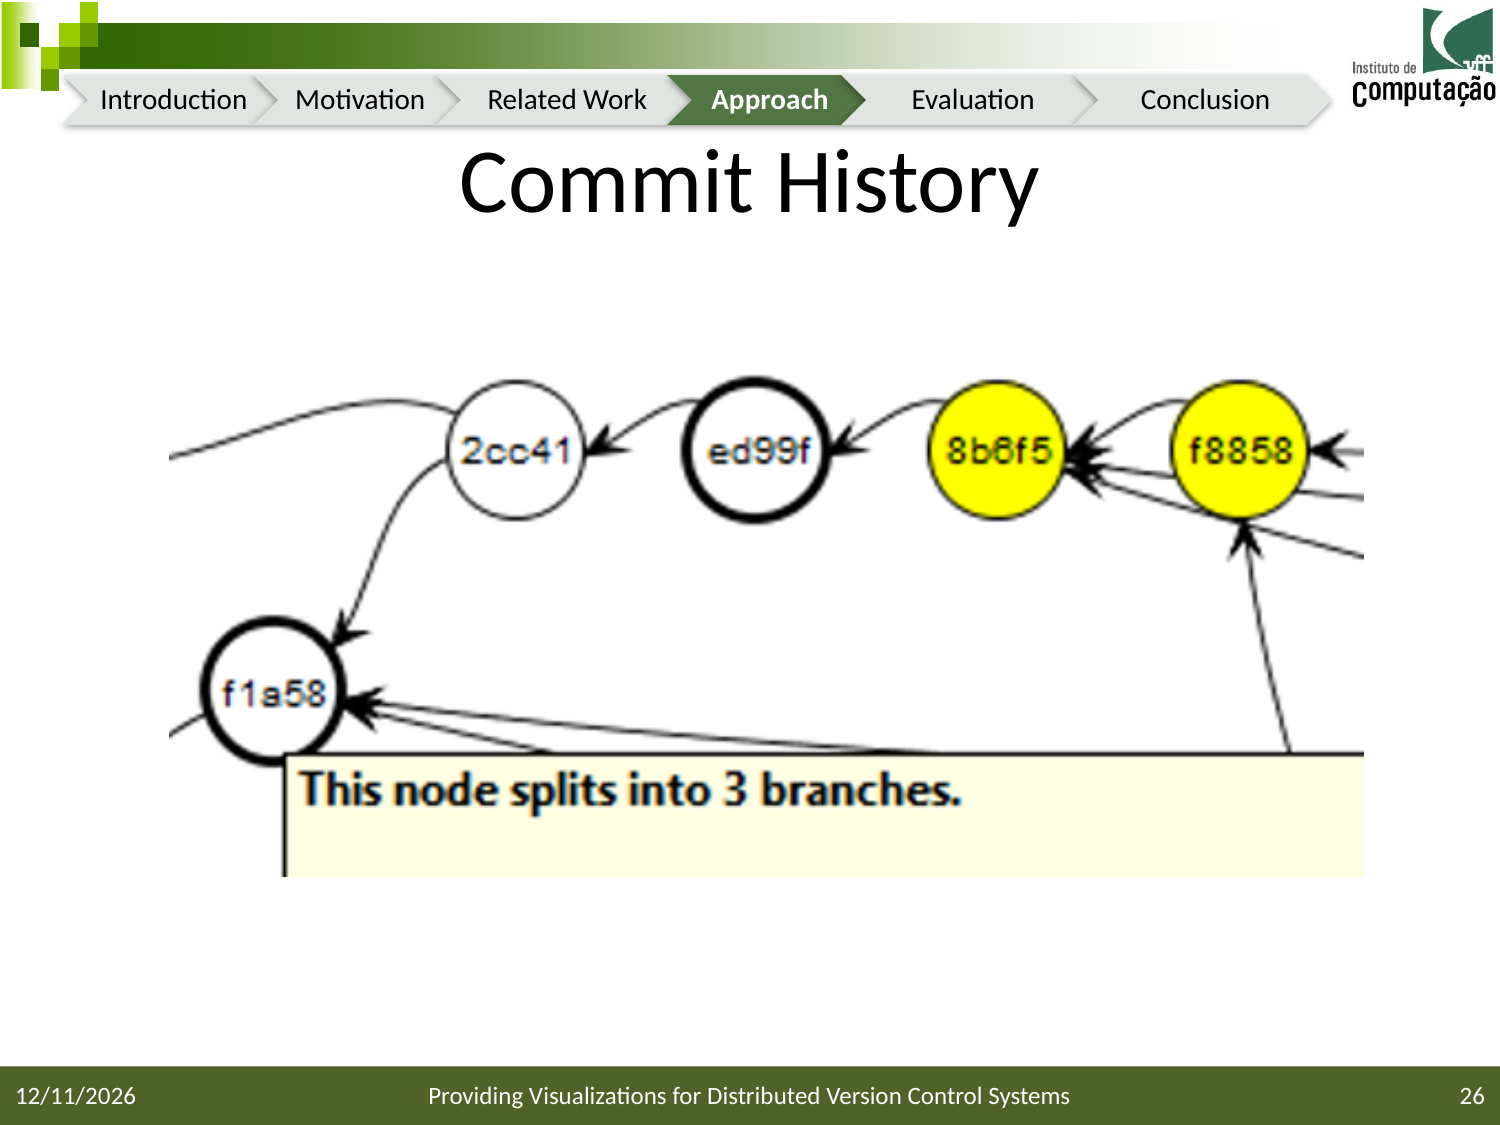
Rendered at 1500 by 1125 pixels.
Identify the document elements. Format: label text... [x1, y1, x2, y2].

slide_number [0, 1065, 350, 1125]
title Commit History [23, 82, 1477, 270]
slide_number 26 [1149, 1065, 1500, 1125]
picture [168, 296, 1365, 877]
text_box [62, 74, 1333, 126]
footer Providing Visualizations for Distributed Version Control Systems [362, 1065, 1138, 1125]
